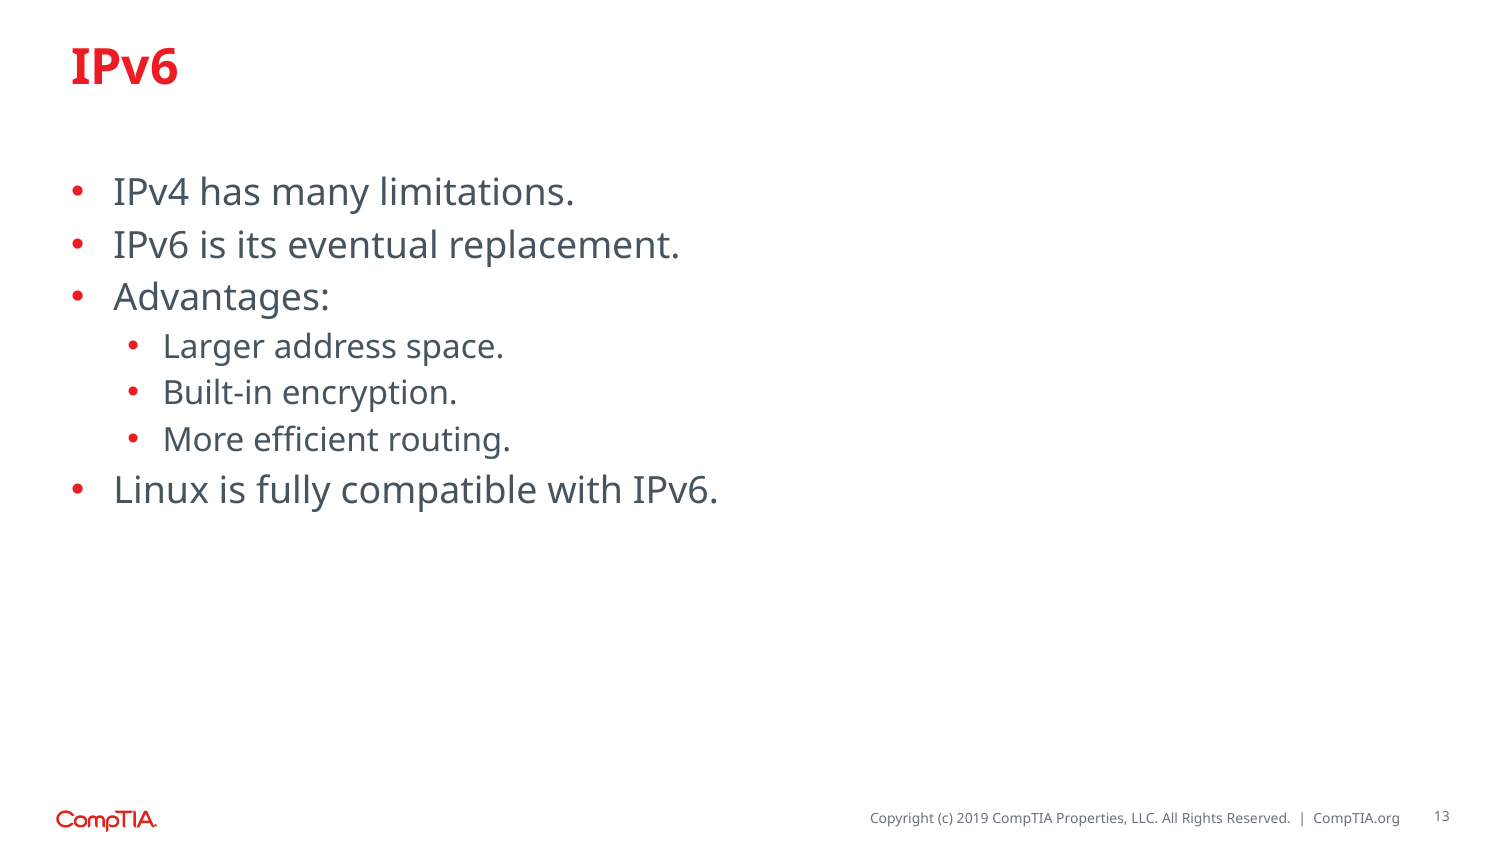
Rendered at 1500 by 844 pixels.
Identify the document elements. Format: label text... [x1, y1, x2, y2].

list IPv4 has many limitations. IPv6 is its eventual replacement. Advantages: Larger address space. Built-in encryption. More efficient routing. Linux is fully compatible with IPv6. [56, 160, 1444, 746]
title IPv6 [56, 12, 1444, 117]
slide_number 13 [1407, 800, 1450, 835]
